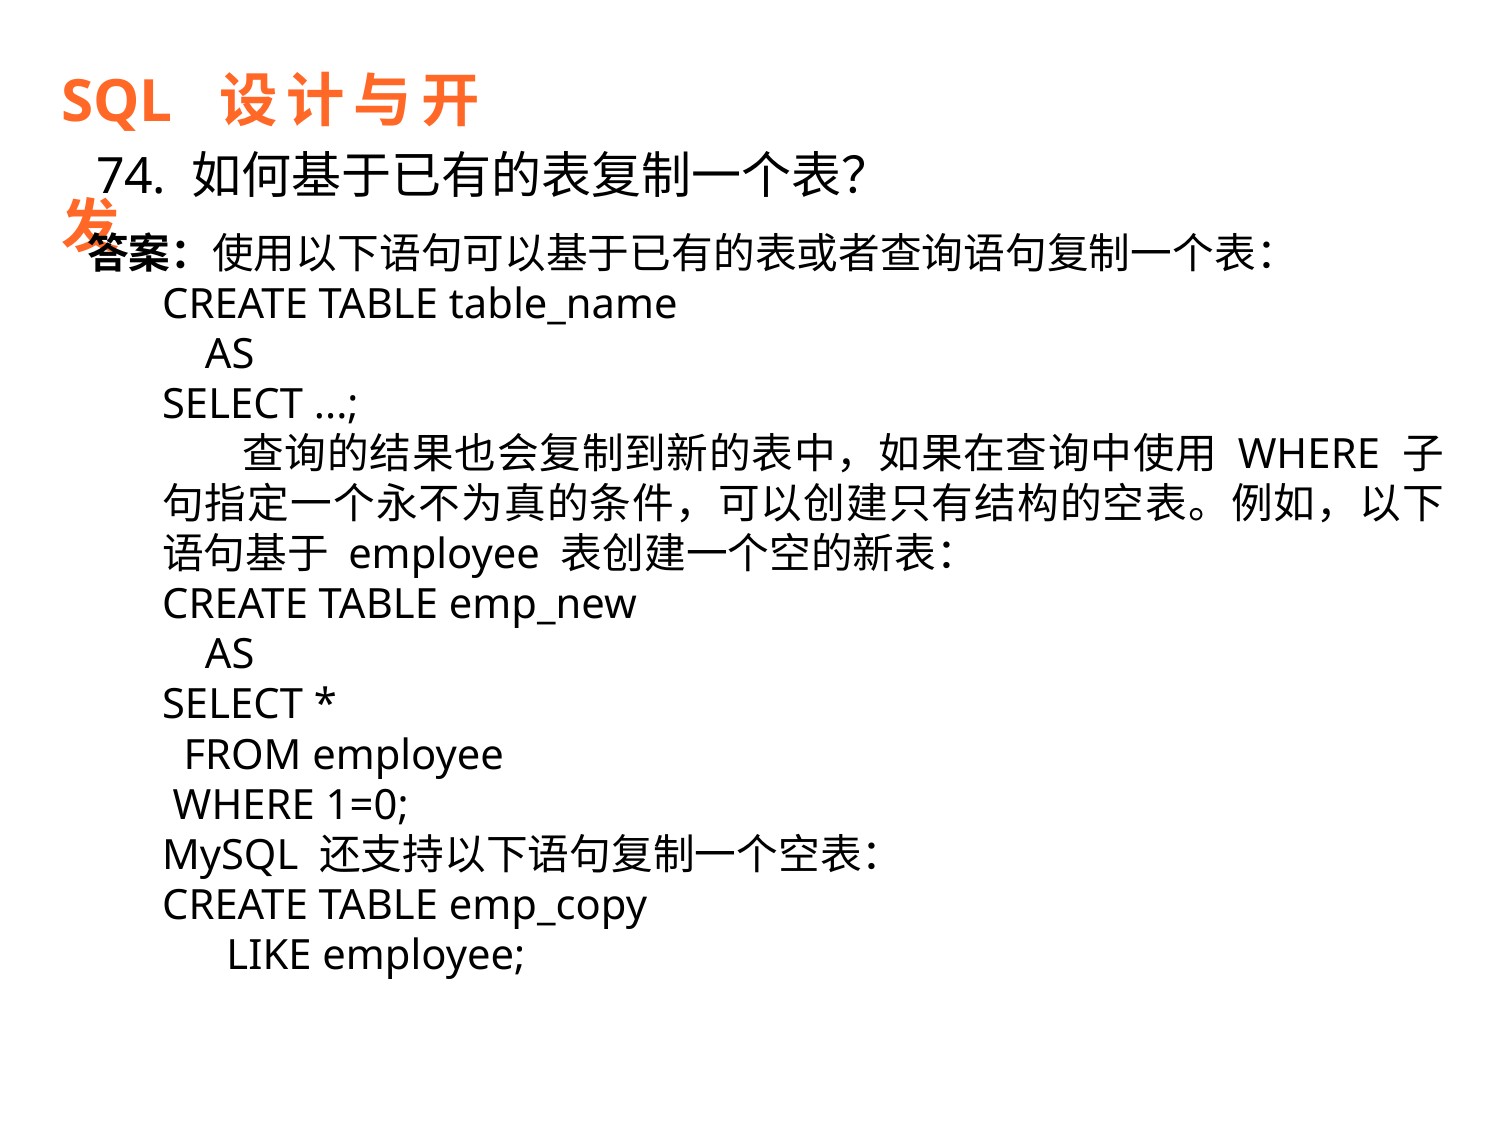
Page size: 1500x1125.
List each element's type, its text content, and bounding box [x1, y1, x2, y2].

text_box 答案：使用以下语句可以基于已有的表或者查询语句复制一个表： CREATE TABLE table_name AS SELECT ...; 查询的结果也会复制到新的表中，如果在查询中使用 WHERE 子句指定一个永不为真的条件，可以创建只有结构的空表。例如，以下语句基于 employee 表创建一个空的新表： CREATE TABLE emp_new AS SELECT * FROM employee WHERE 1=0; MySQL 还支持以下语句复制一个空表： CREATE TABLE emp_copy LIKE employee; [72, 219, 1459, 985]
text_box 74. 如何基于已有的表复制一个表？ [81, 135, 1437, 211]
text_box SQL 设计与开发 [46, 0, 495, 141]
